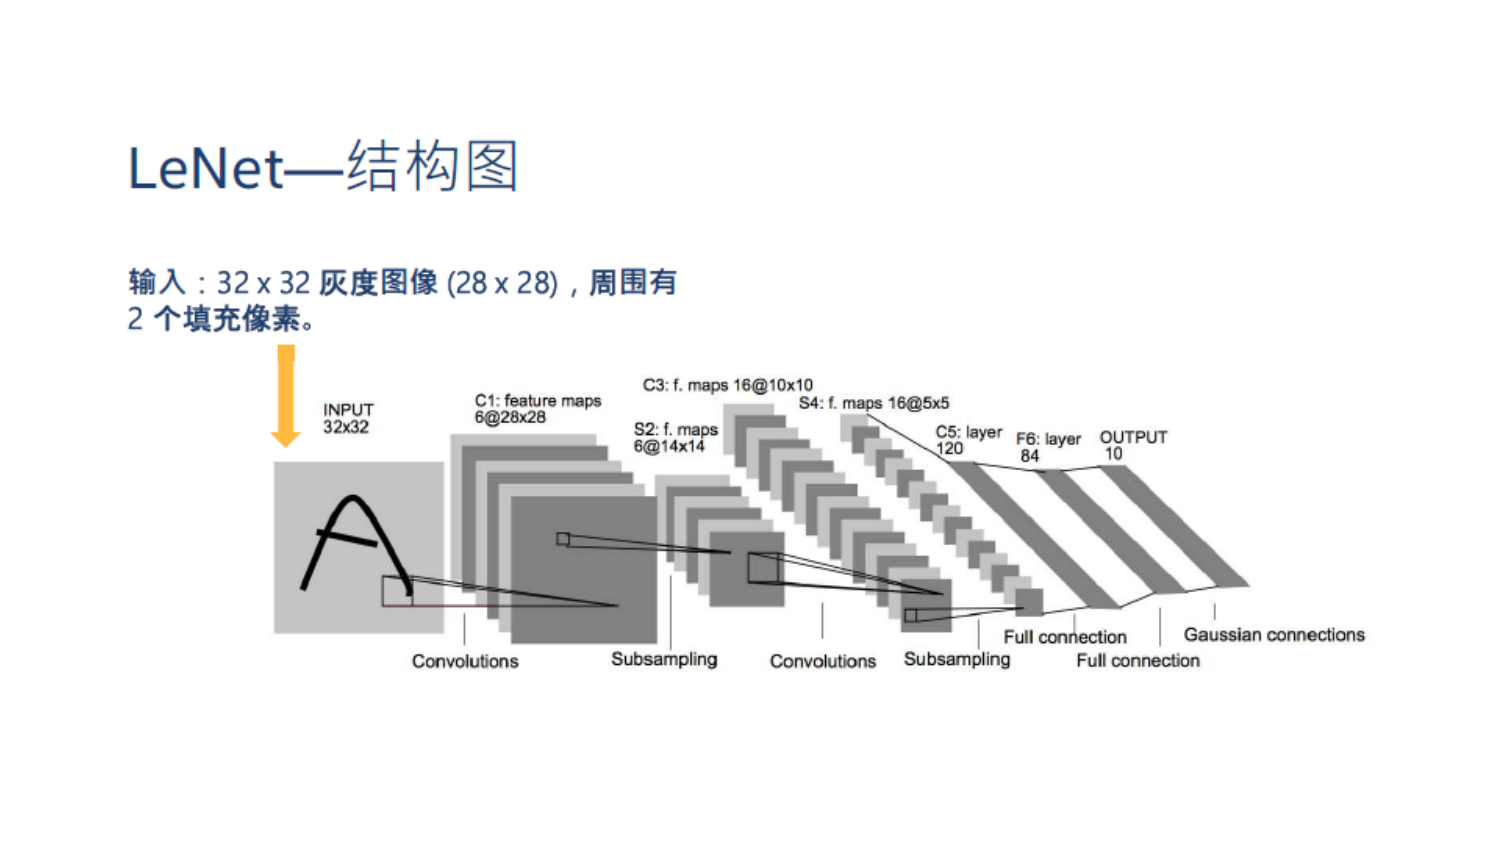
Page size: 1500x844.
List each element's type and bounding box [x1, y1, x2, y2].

picture [94, 93, 1405, 751]
